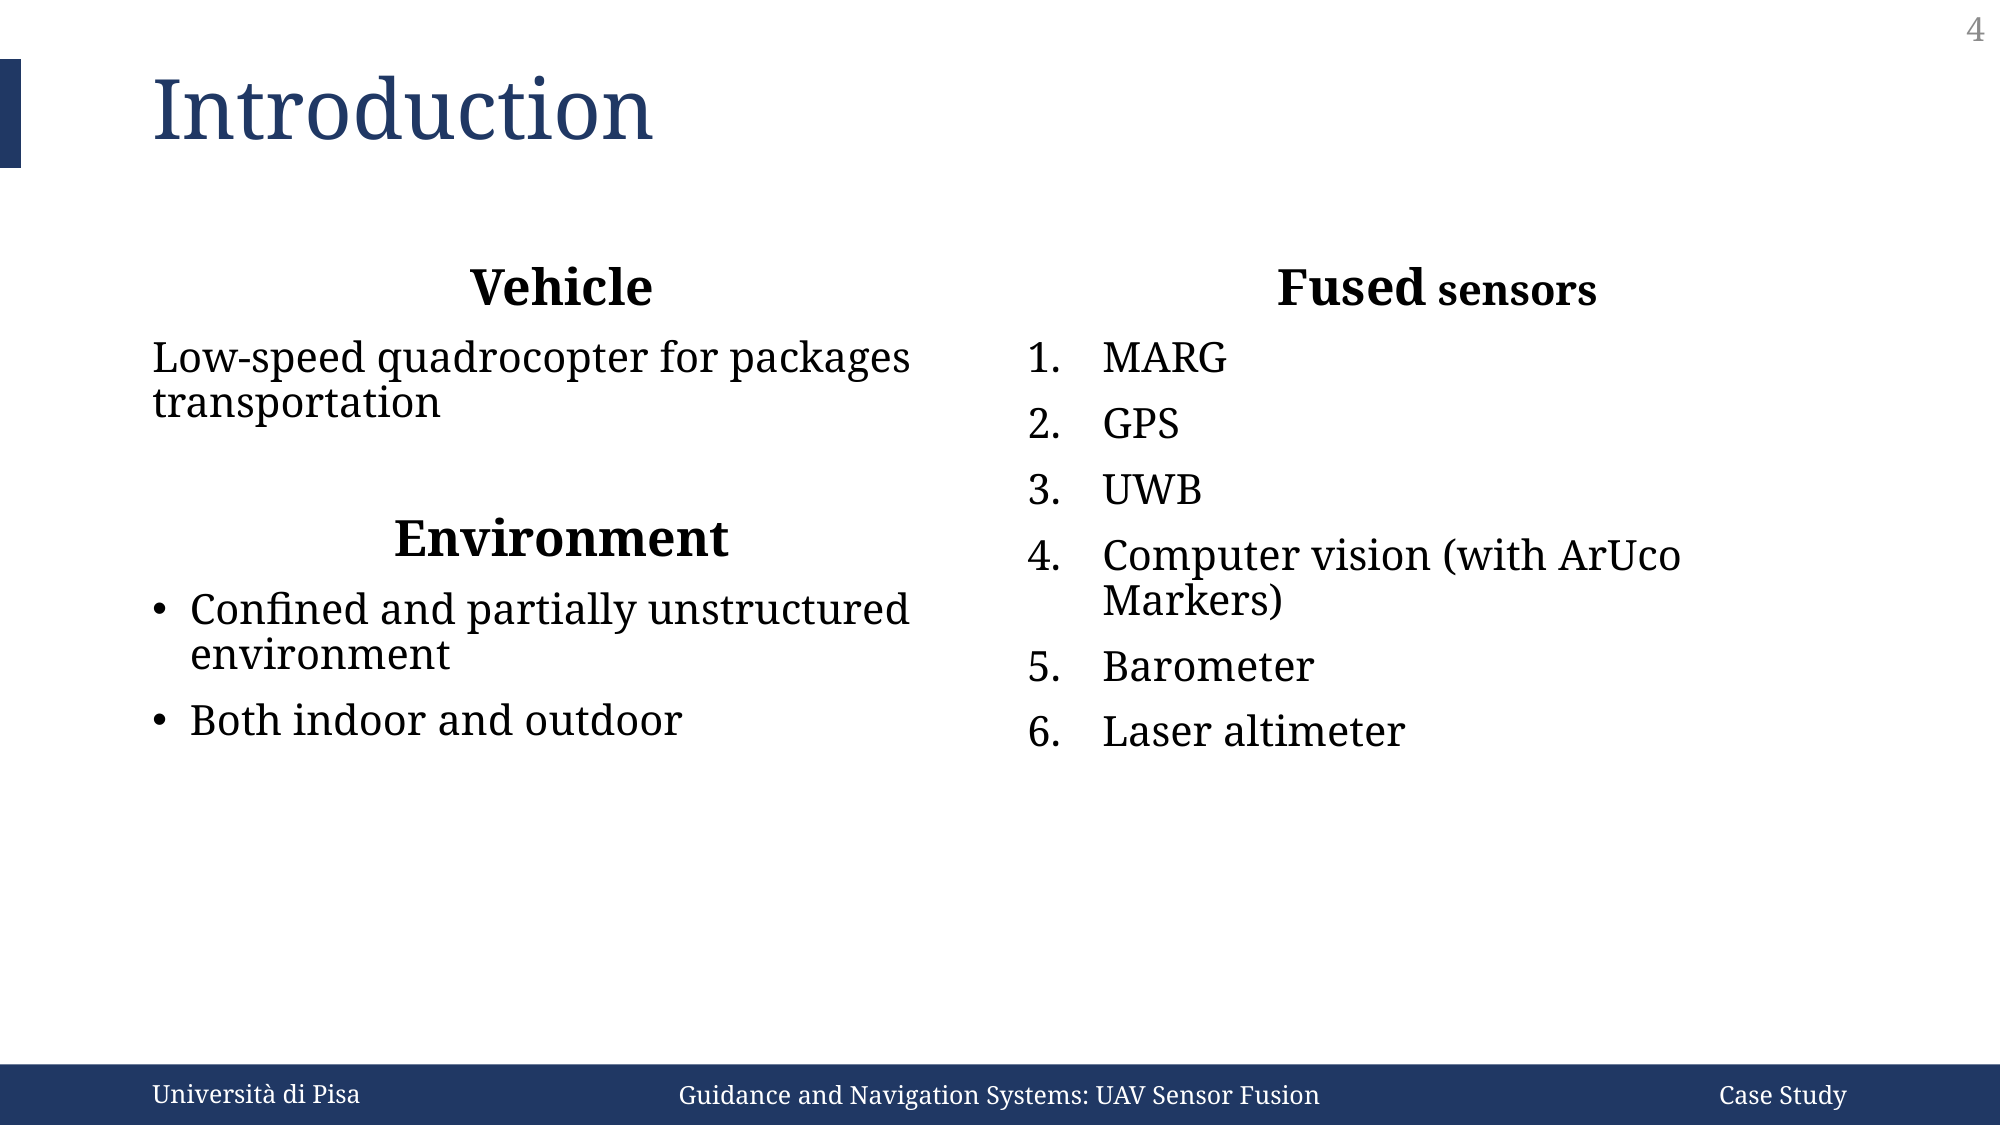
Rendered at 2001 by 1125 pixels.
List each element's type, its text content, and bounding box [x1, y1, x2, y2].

text_box Fused sensors MARG GPS UWB Computer vision (with ArUco Markers) Barometer Laser altimeter [1012, 254, 1863, 969]
slide_number Università di Pisa [137, 1063, 588, 1124]
text_box Introduction [137, 59, 1863, 165]
slide_number 4 [1550, 0, 2000, 61]
text_box Case Study [1412, 1065, 1863, 1125]
footer Guidance and Navigation Systems: UAV Sensor Fusion [662, 1065, 1338, 1125]
text_box Vehicle Low-speed quadrocopter for packages transportation Environment Confined and partially unstructured environment Both indoor and outdoor [137, 254, 988, 969]
text_box [0, 1063, 2000, 1125]
